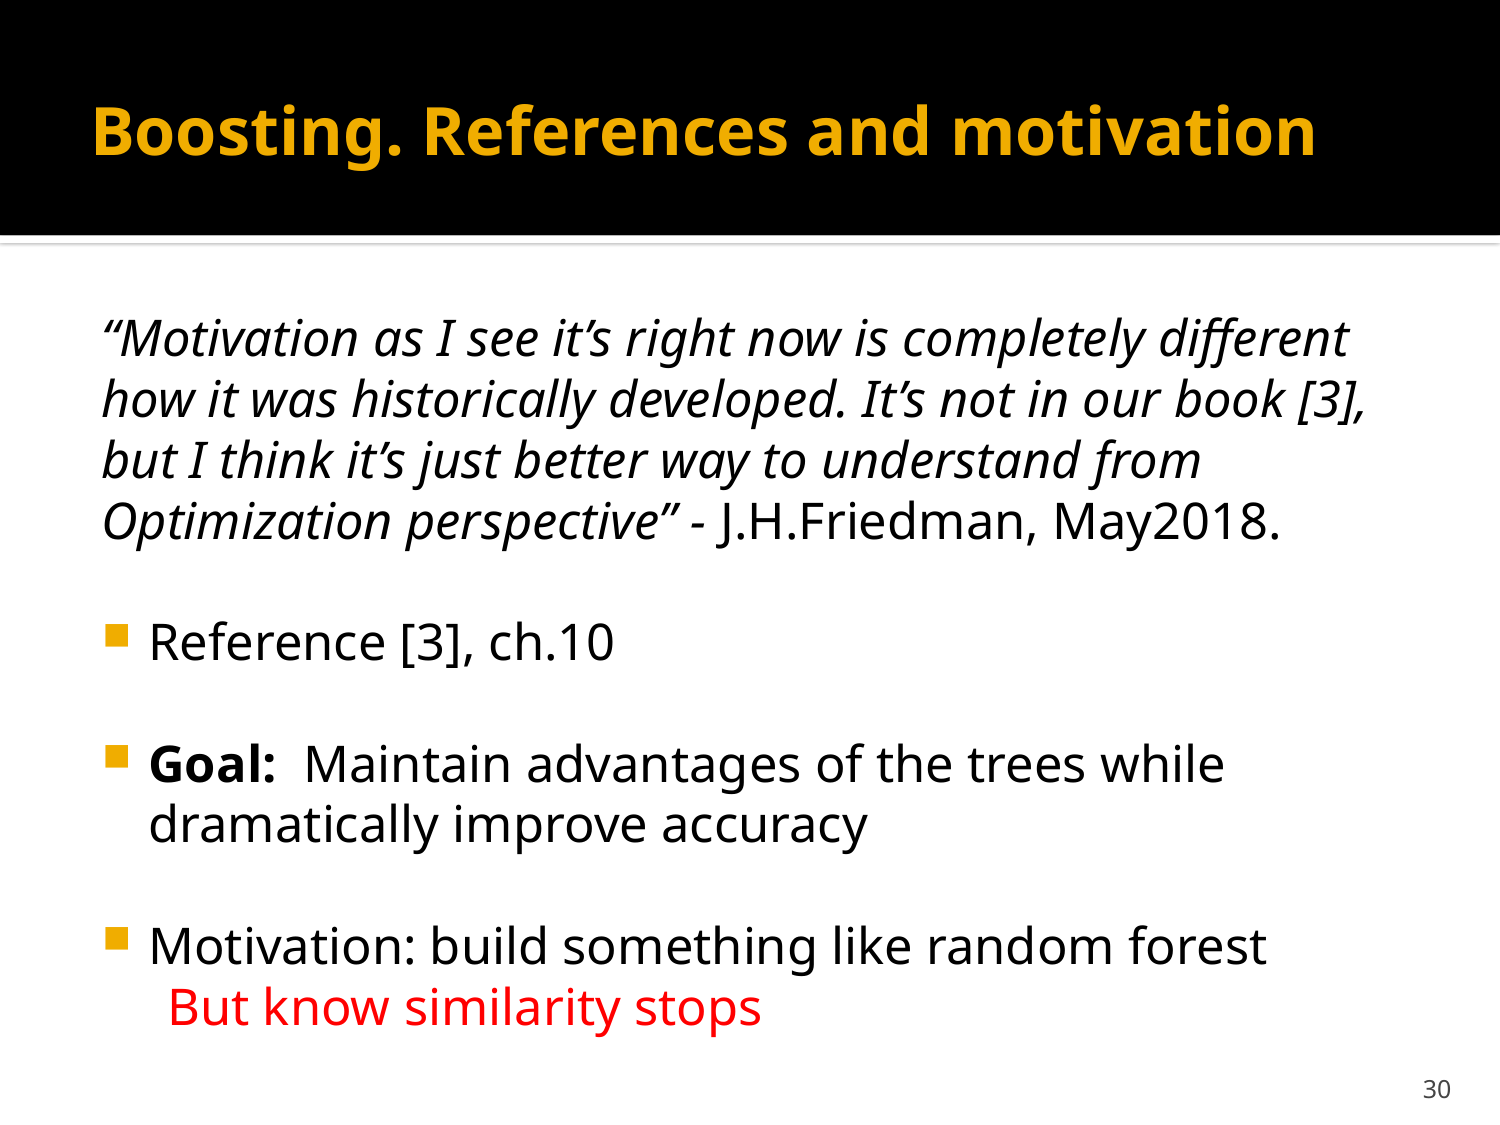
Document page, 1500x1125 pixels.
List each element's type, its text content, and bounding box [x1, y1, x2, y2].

list “Motivation as I see it’s right now is completely different how it was historically developed. It’s not in our book [3], but I think it’s just better way to understand from Optimization perspective” - J.H.Friedman, May2018. Reference [3], ch.10 Goal: Maintain advantages of the trees while dramatically improve accuracy Motivation: build something like random forest But know similarity stops [75, 291, 1425, 1050]
slide_number 30 [1345, 1062, 1467, 1108]
title Boosting. References and motivation [75, 25, 1425, 231]
